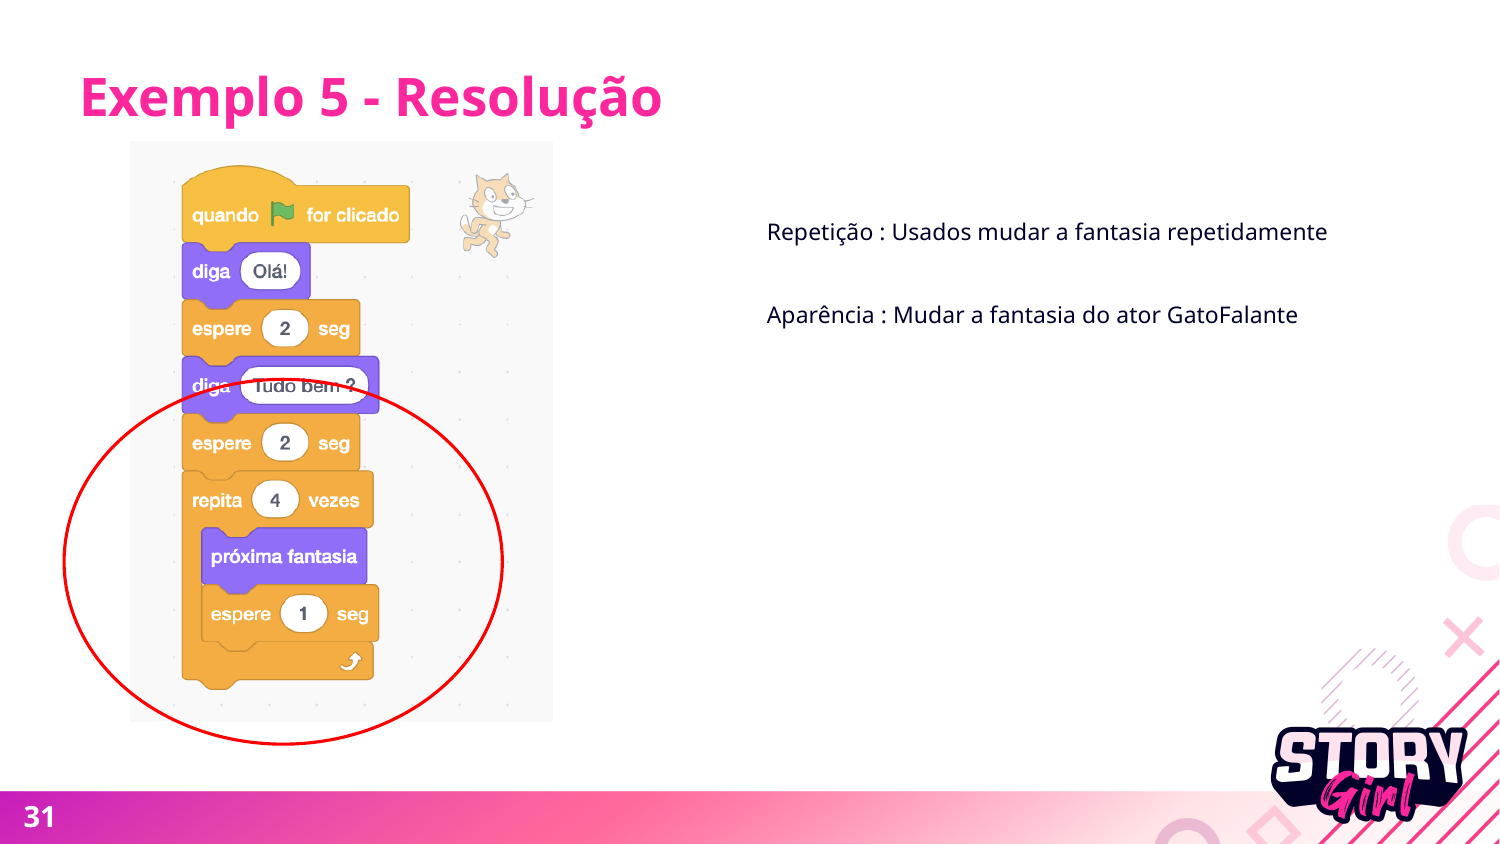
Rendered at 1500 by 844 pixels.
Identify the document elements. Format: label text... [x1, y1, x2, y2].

list Repetição : Usados mudar a fantasia repetidamente Aparência : Mudar a fantasia do ator GatoFalante [676, 141, 1402, 652]
slide_number ‹#› [0, 785, 81, 844]
picture [130, 141, 553, 722]
title Exemplo 5 - Resolução [64, 48, 1434, 142]
picture [81, 505, 1500, 844]
text_box [64, 435, 125, 688]
text_box [201, 731, 365, 745]
